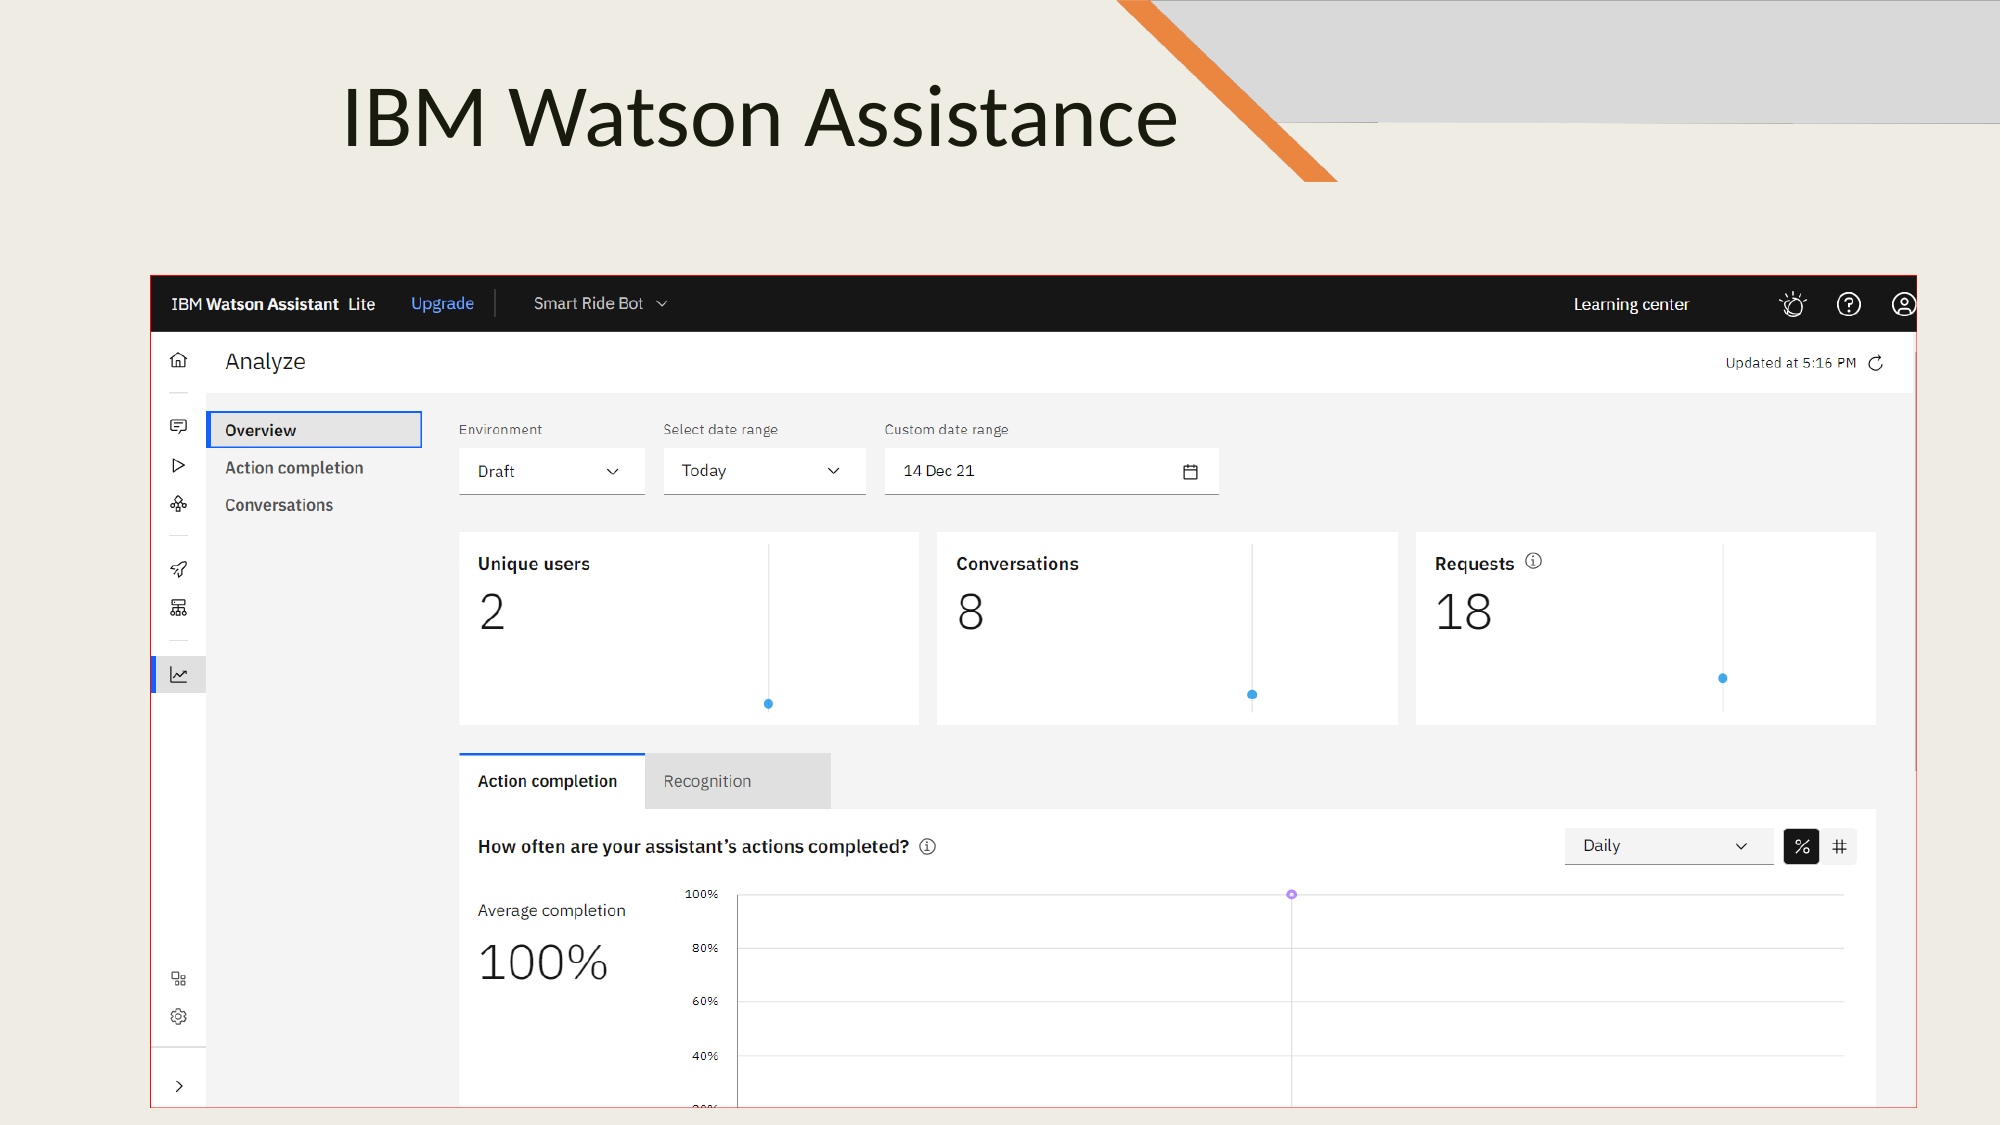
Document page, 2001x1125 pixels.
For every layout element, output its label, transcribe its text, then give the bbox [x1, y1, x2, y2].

picture [149, 275, 1917, 1108]
picture [1116, 0, 2000, 182]
title IBM Watson Assistance [326, 62, 1225, 174]
